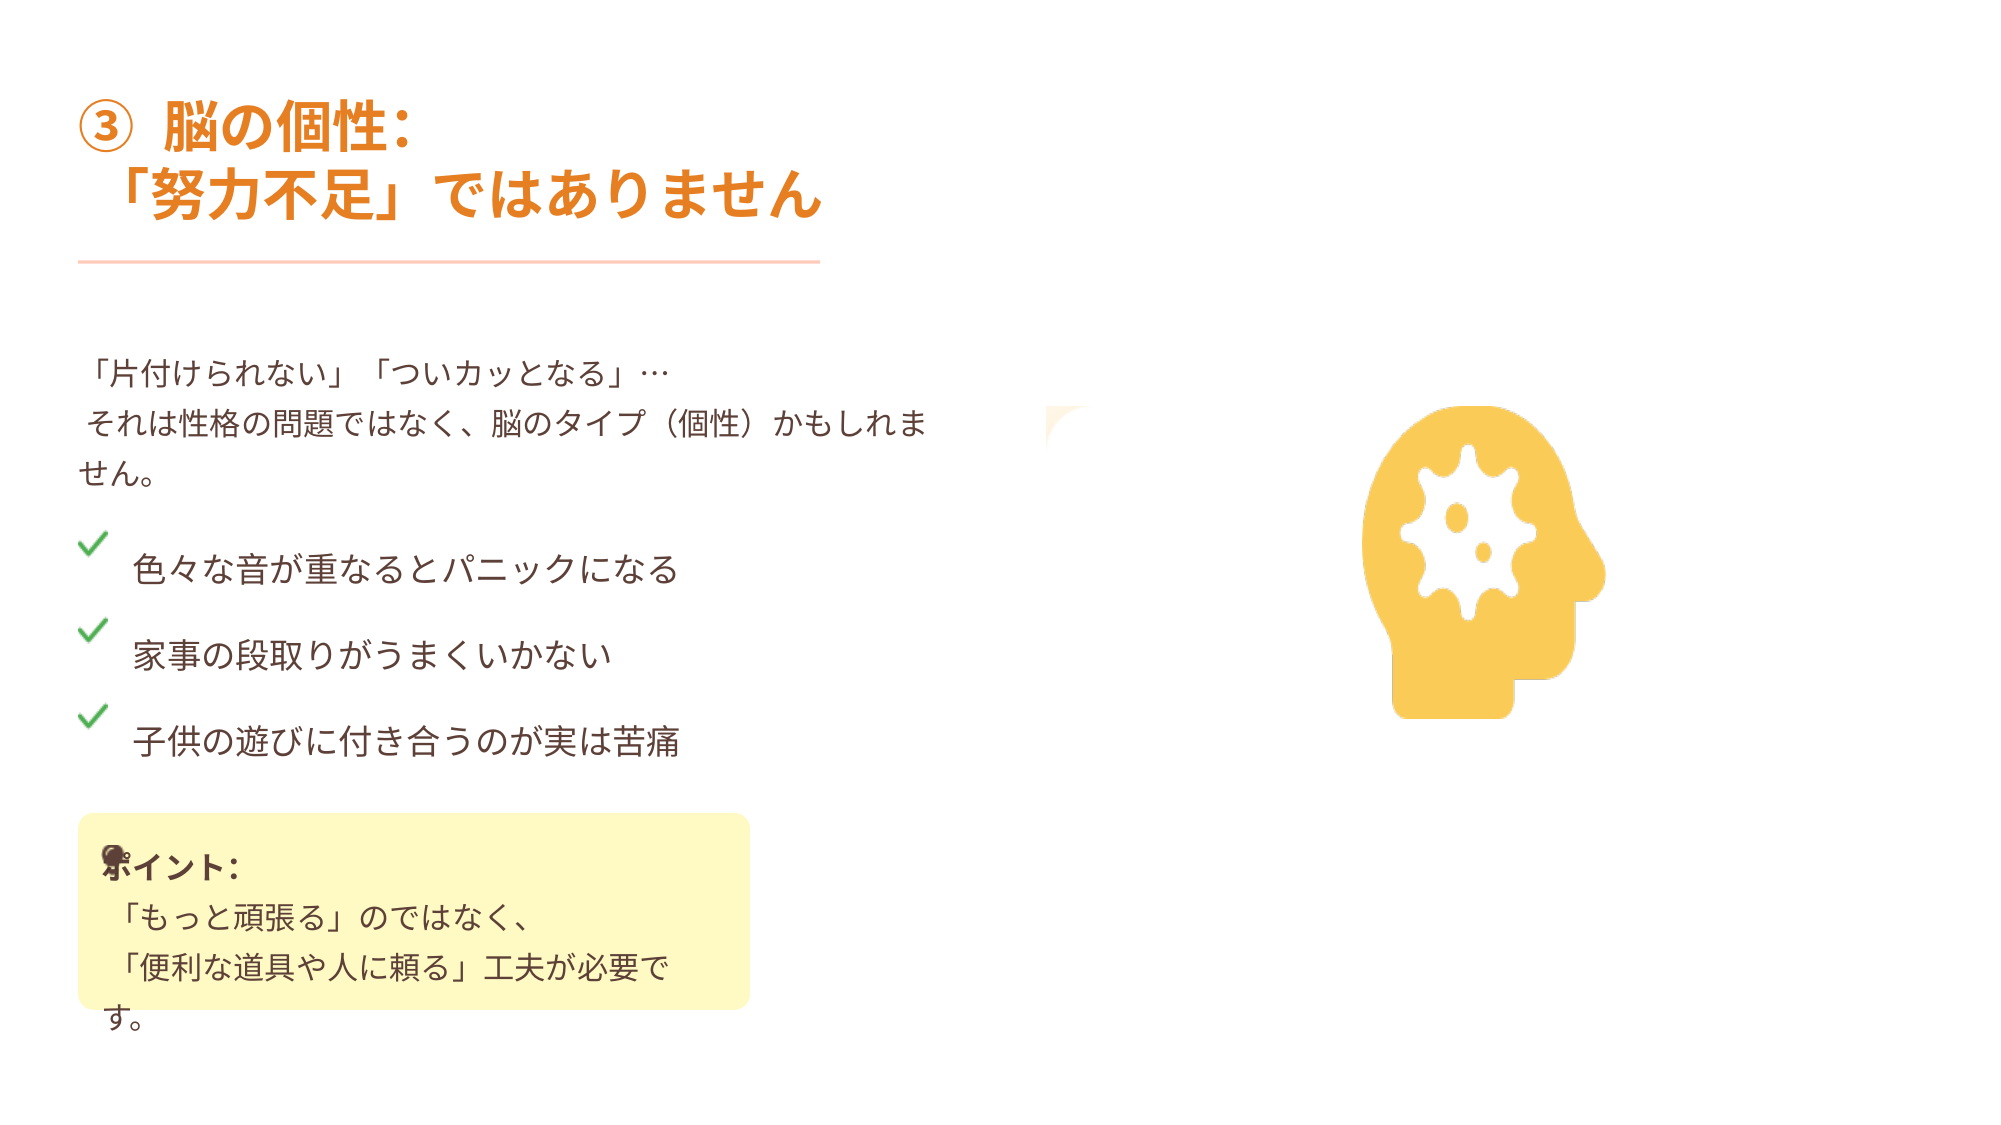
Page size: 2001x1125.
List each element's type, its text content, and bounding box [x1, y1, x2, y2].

picture [77, 695, 108, 738]
text_box 「片付けられない」「ついカッとなる」… それは性格の問題ではなく、脳のタイプ（個性）かもしれません。 [78, 341, 954, 492]
text_box ポイント： 「もっと頑張る」のではなく、 「便利な道具や人に頼る」工夫が必要です。 [101, 836, 727, 1036]
text_box [78, 260, 821, 264]
picture [101, 845, 127, 878]
text_box 家事の段取りがうまくいかない [132, 609, 954, 676]
picture [77, 522, 108, 566]
text_box 子供の遊びに付き合うのが実は苦痛 [132, 695, 954, 762]
picture [1046, 405, 1923, 719]
picture [77, 608, 108, 652]
text_box 色々な音が重なるとパニックになる [132, 522, 954, 589]
text_box ③ 脳の個性： 「努力不足」ではありません [78, 91, 858, 227]
text_box [78, 812, 751, 1010]
